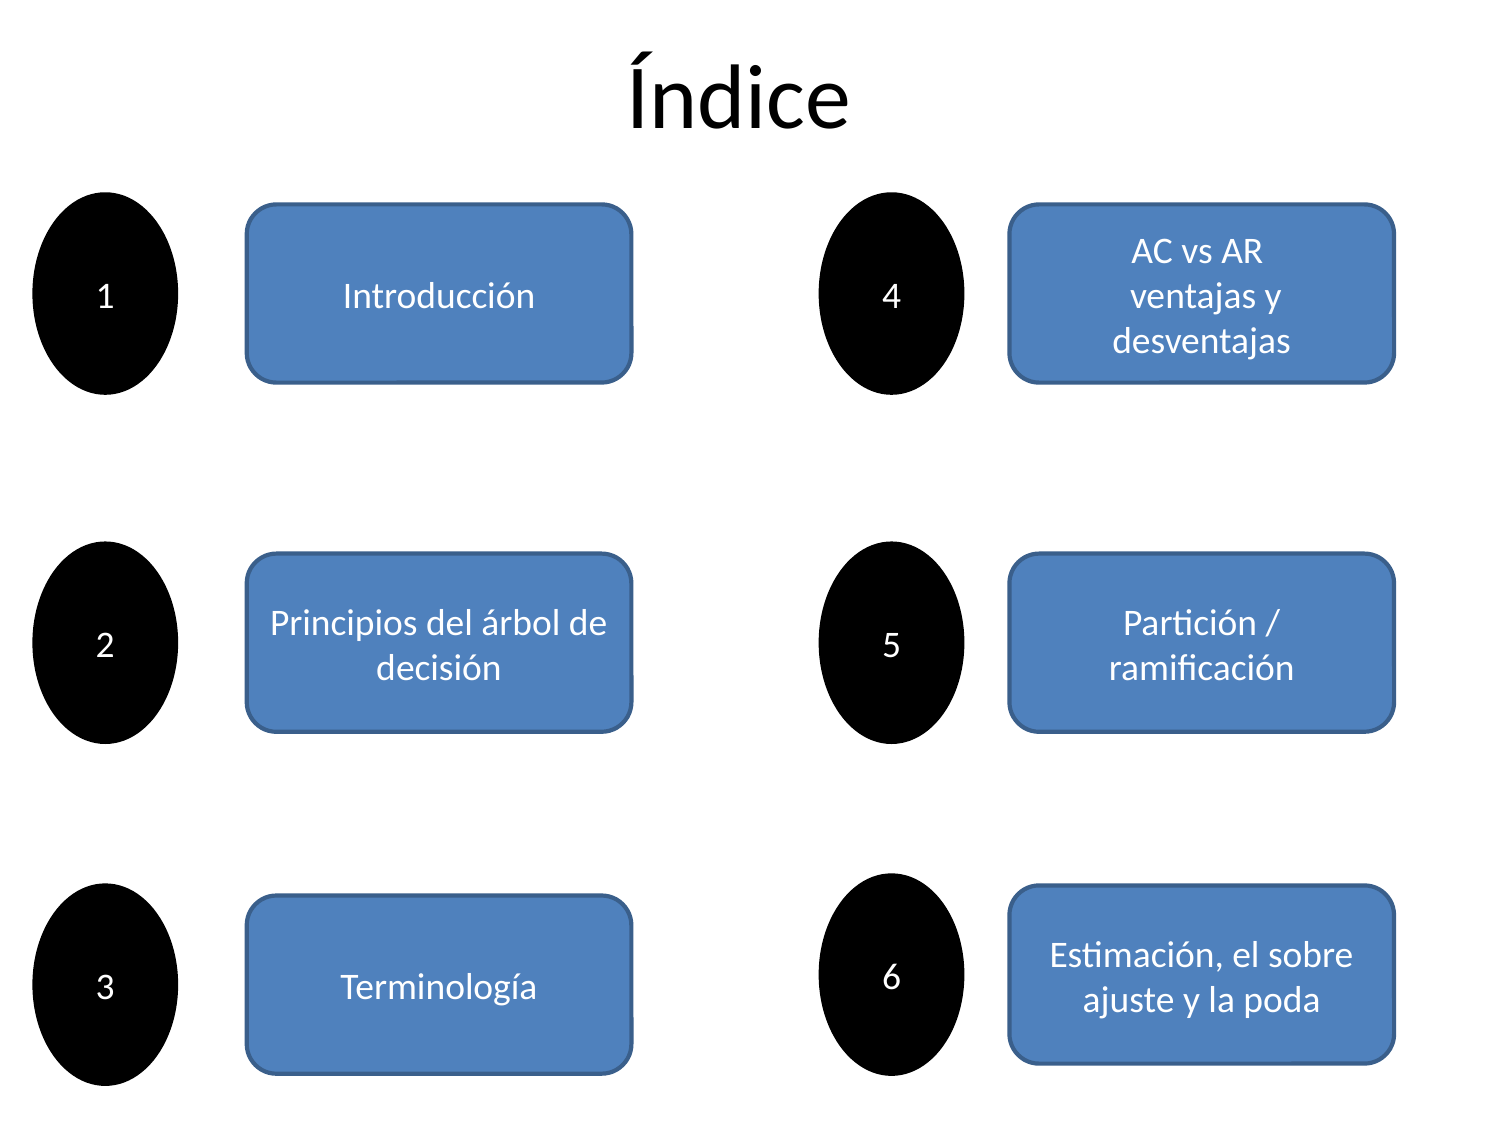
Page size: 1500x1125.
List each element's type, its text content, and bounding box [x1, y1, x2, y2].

text_box Partición / ramificación [1007, 551, 1397, 734]
text_box 4 [818, 192, 965, 395]
text_box 6 [818, 873, 965, 1076]
text_box Introducción [244, 202, 634, 385]
text_box Principios del árbol de decisión [244, 551, 634, 734]
text_box Estimación, el sobre ajuste y la poda [1007, 883, 1397, 1066]
text_box Terminología [244, 893, 634, 1076]
text_box 2 [32, 541, 179, 745]
text_box 5 [818, 541, 965, 745]
text_box 3 [32, 883, 179, 1086]
text_box 1 [32, 192, 179, 395]
title Índice [104, 18, 1374, 165]
text_box AC vs AR ventajas y desventajas [1007, 202, 1397, 385]
